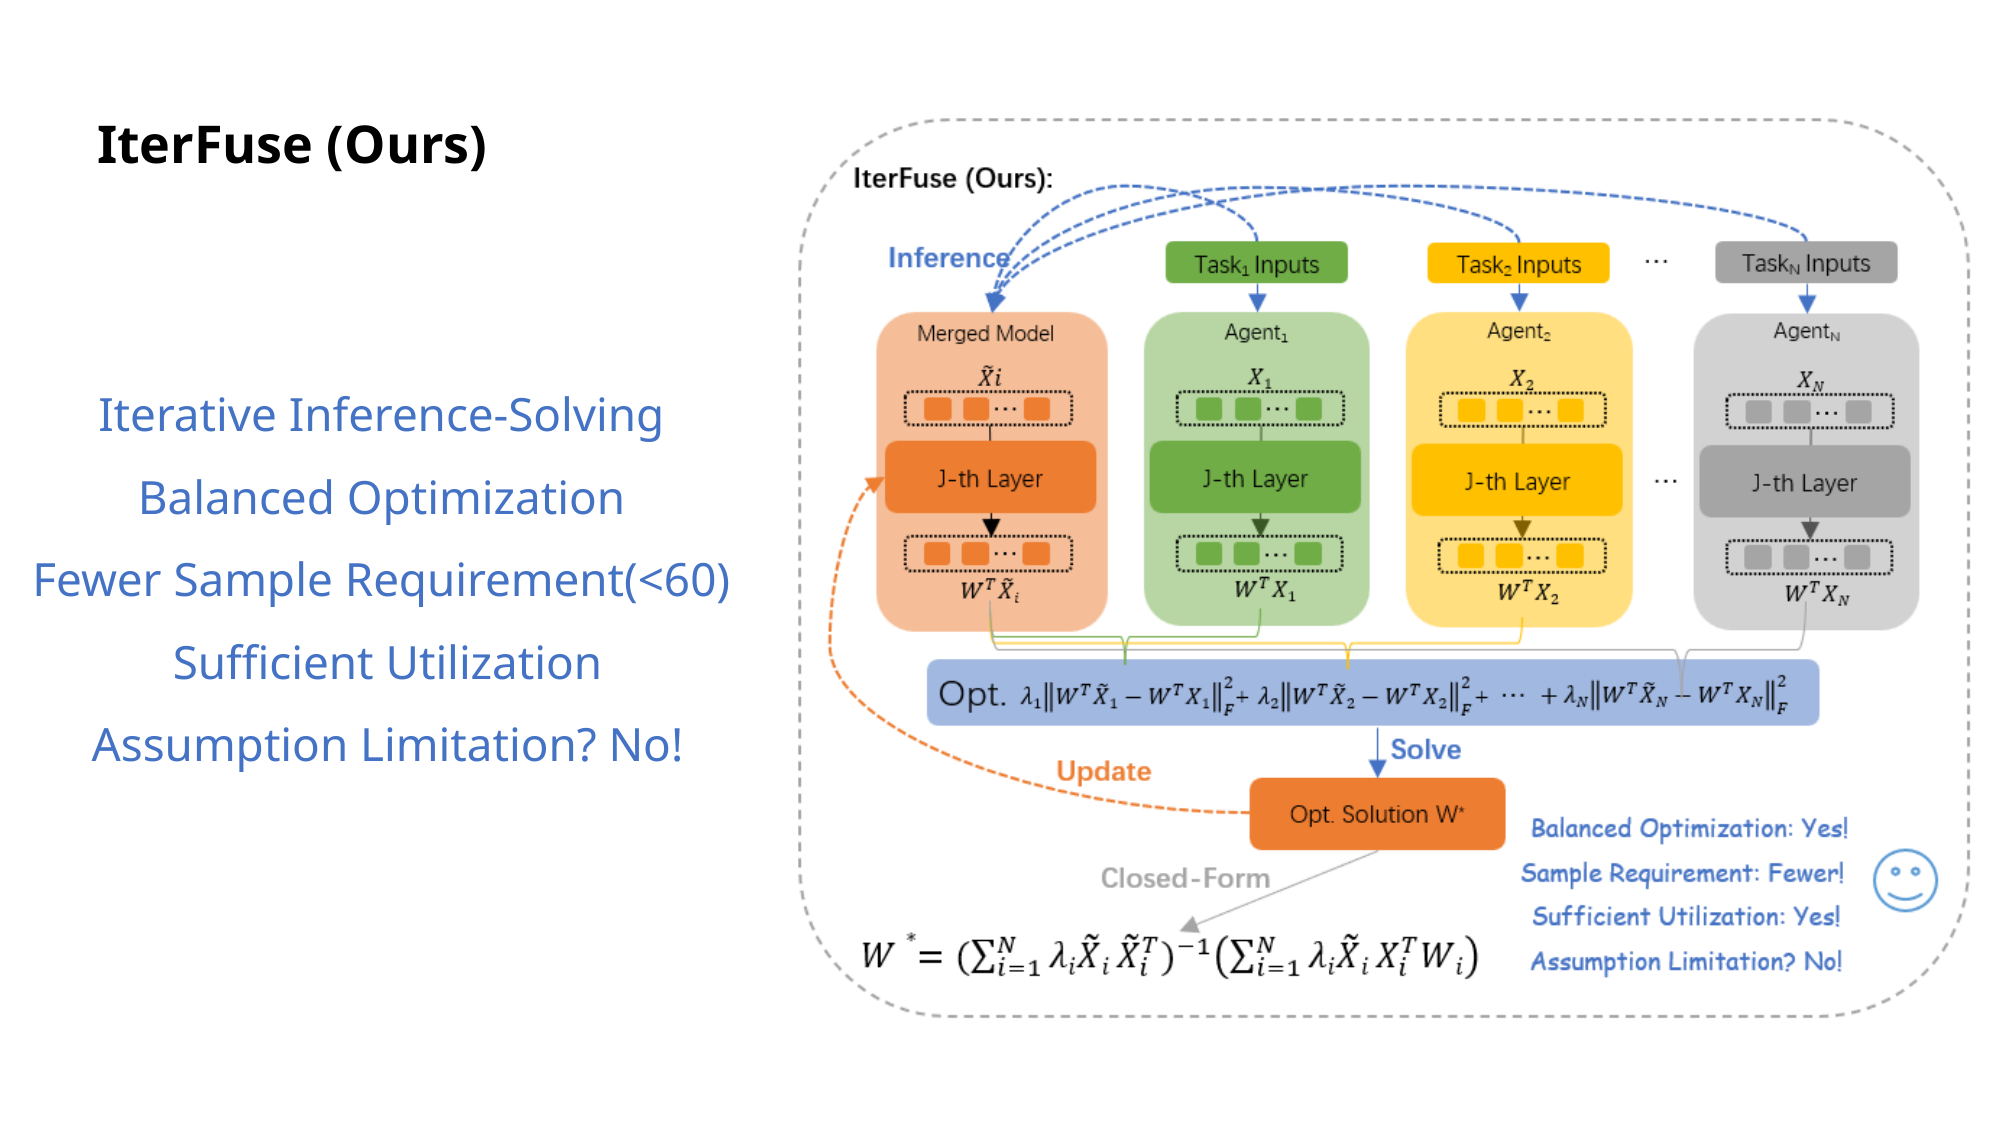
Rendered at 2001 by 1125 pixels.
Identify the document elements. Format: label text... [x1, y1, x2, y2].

text_box IterFuse (Ours) [82, 104, 784, 182]
text_box Iterative Inference-Solving Balanced Optimization Fewer Sample Requirement(<60) Sufficient Utilization Assumption Limitation? No! [0, 351, 784, 779]
picture [784, 104, 1990, 1021]
